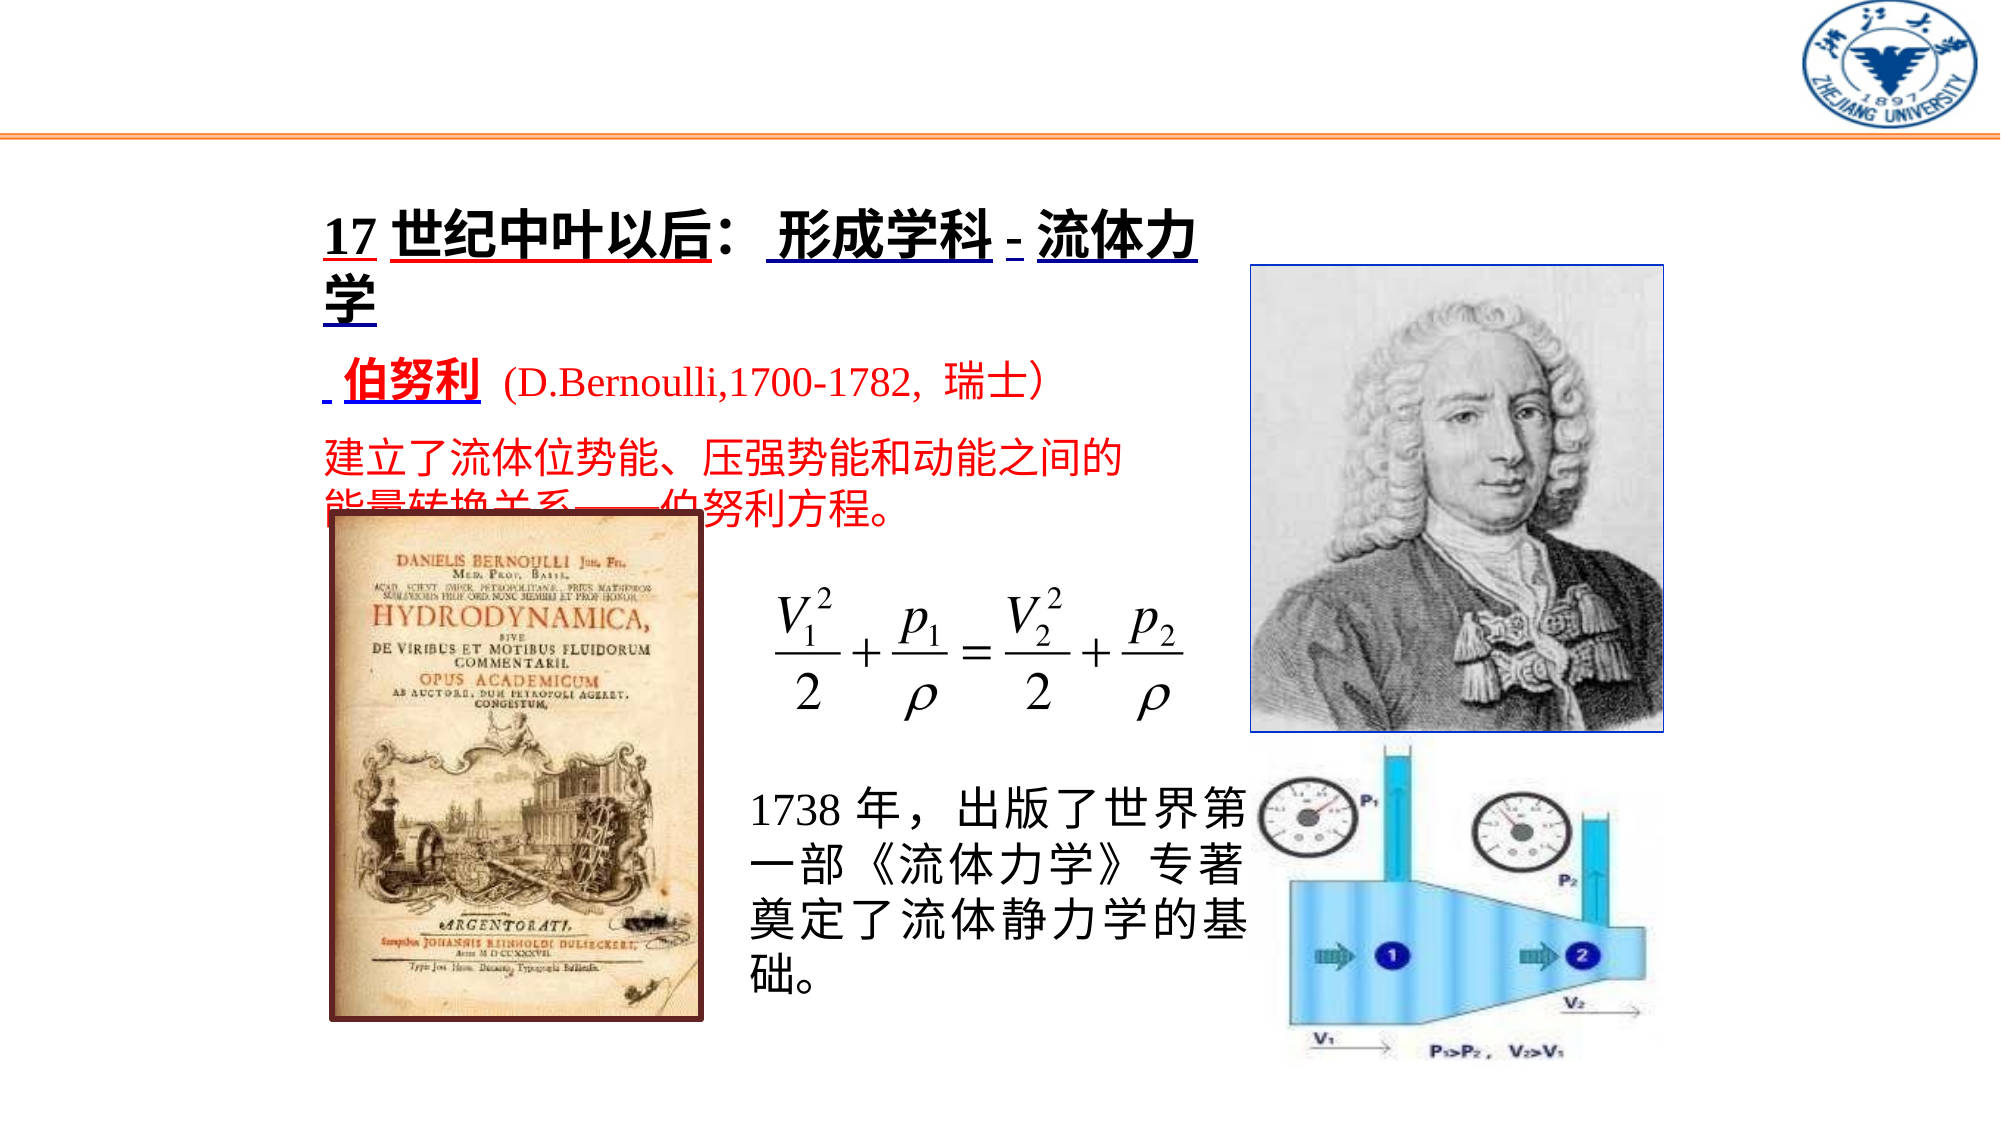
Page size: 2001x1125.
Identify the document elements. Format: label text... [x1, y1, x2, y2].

text_box [332, 512, 702, 1020]
text_box [1251, 734, 1663, 1068]
text_box 1738年，出版了世界第一部《流体力学》专著，奠定了流体静力学的基础。 [747, 604, 1300, 1002]
text_box 17世纪中叶以后： 形成学科-流体力学 伯努利 (D.Bernoulli,1700-1782, 瑞士） 建立了流体位势能、压强势能和动能之间的 能量转换关系──伯努利方程。 [319, 174, 1225, 533]
text_box [1250, 264, 1664, 732]
picture [0, 0, 2001, 1125]
slide_number 6 [1440, 1046, 1900, 1092]
